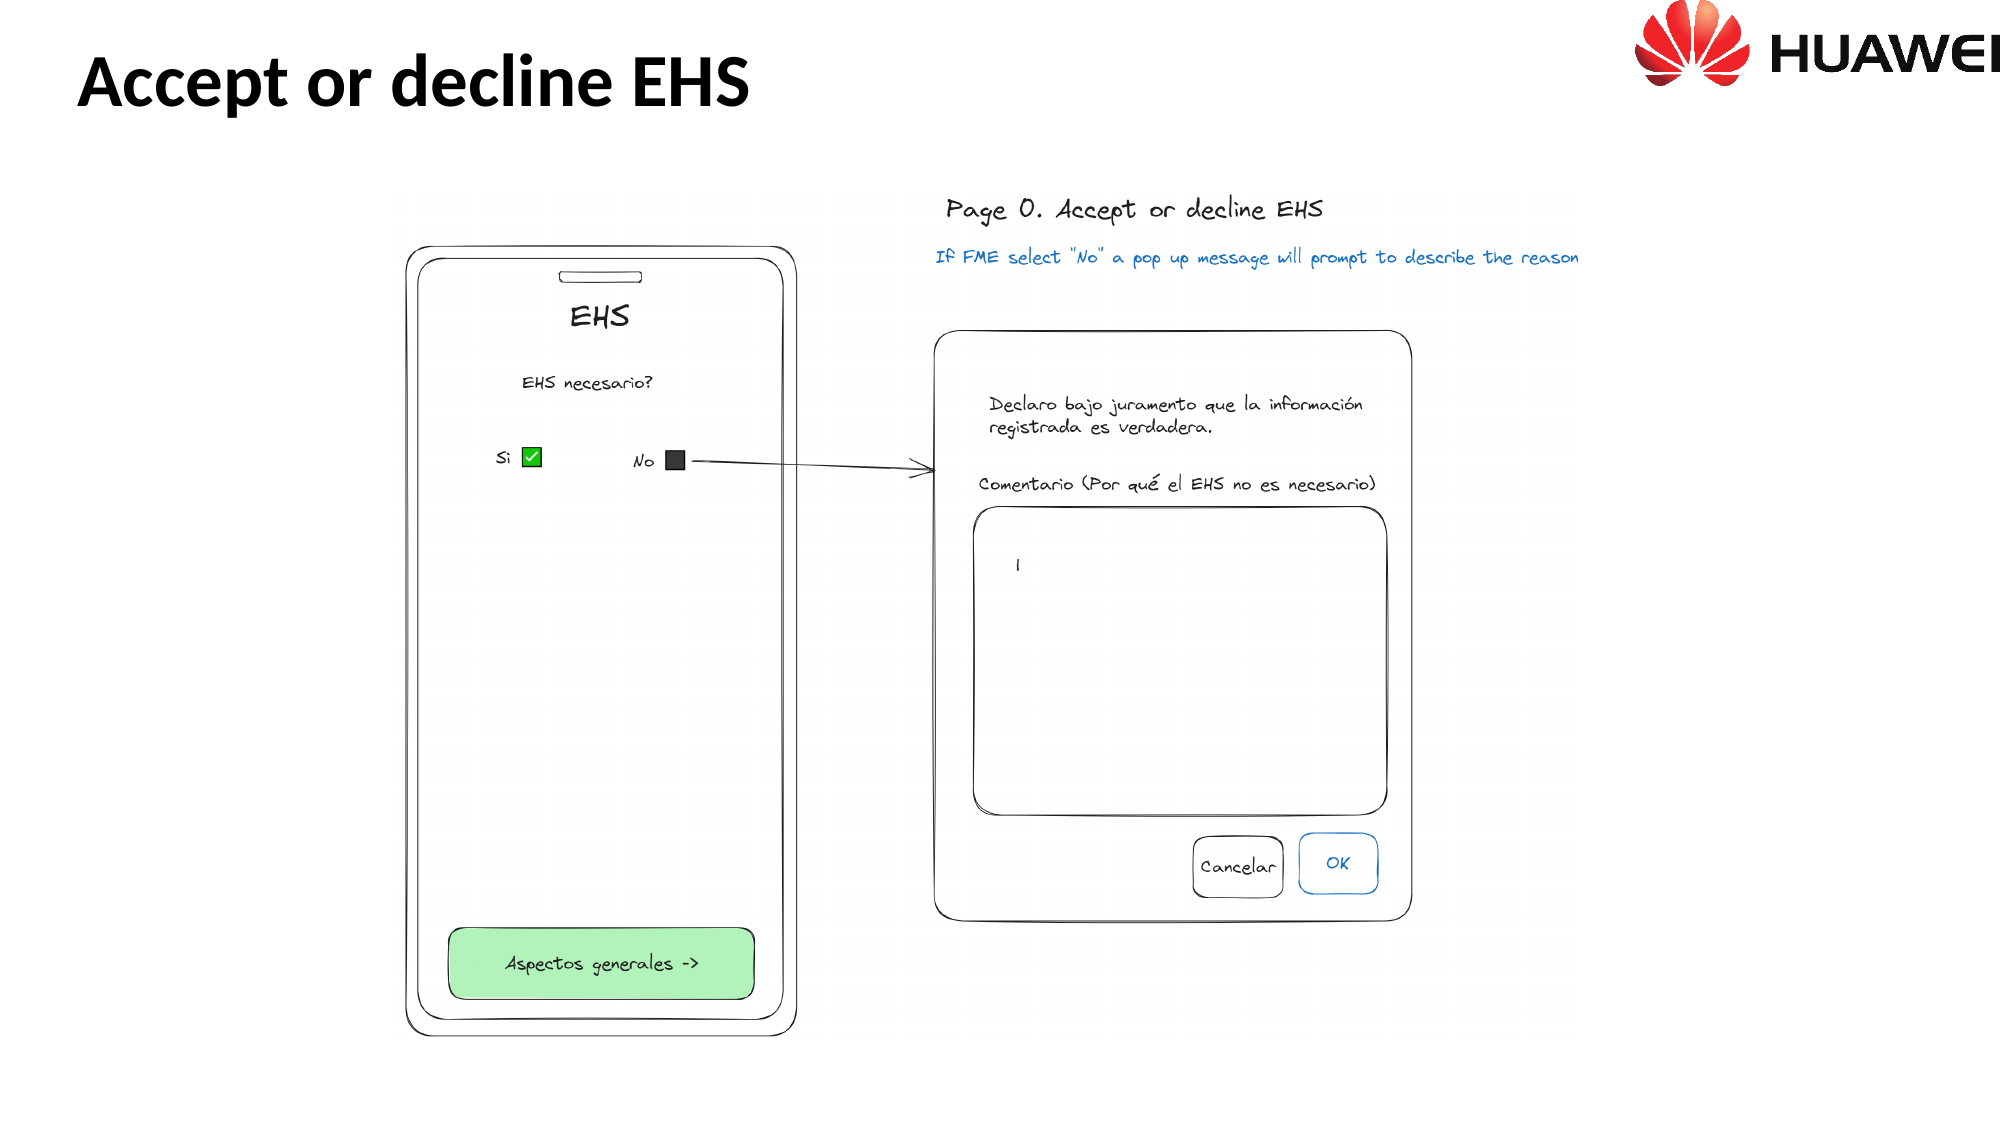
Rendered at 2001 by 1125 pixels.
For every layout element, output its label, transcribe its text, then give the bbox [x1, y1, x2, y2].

picture [391, 185, 1579, 1047]
picture [1635, 0, 2000, 86]
text_box Accept or decline EHS [62, 23, 1588, 129]
